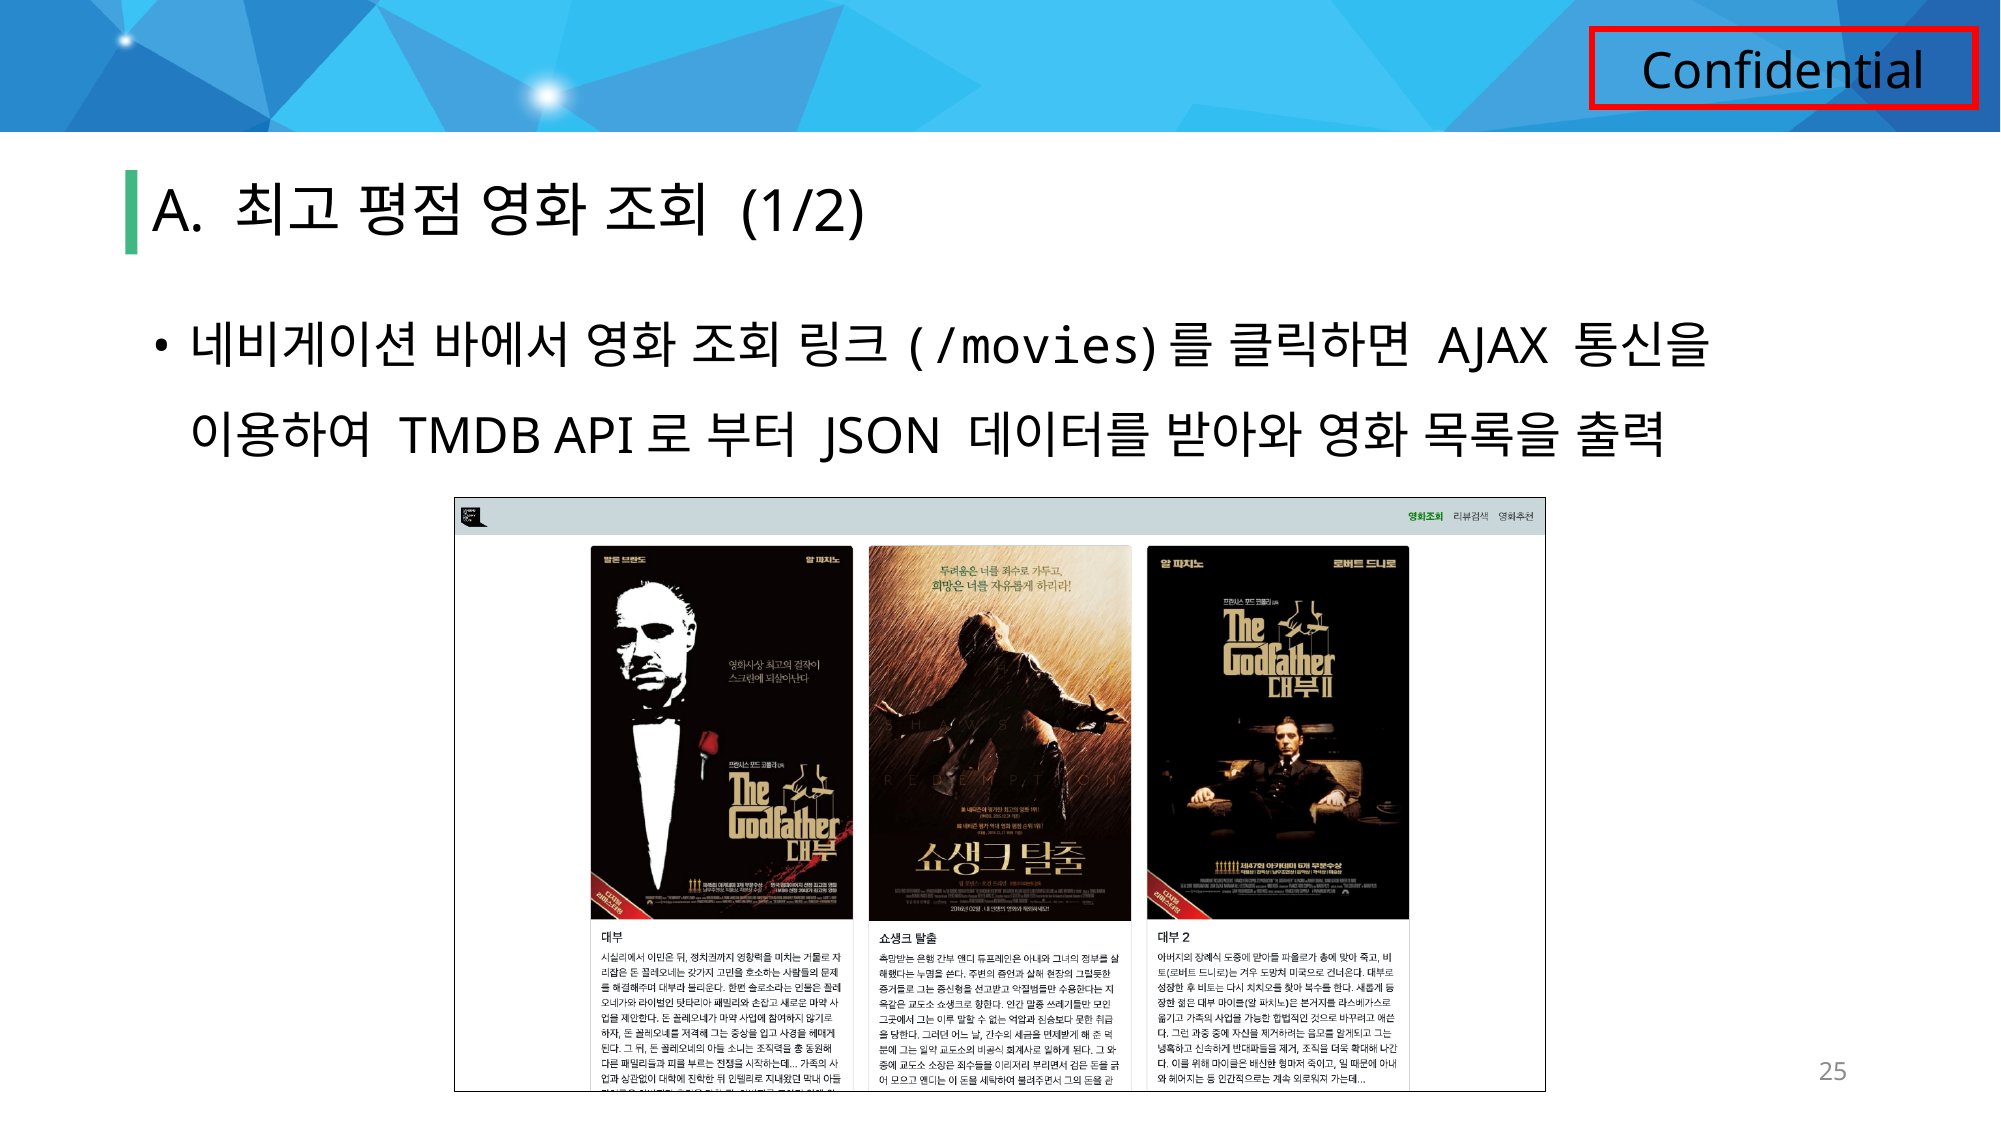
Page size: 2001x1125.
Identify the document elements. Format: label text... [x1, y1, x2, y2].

slide_number 25 [1412, 1042, 1863, 1103]
list A. 최고 평점 영화 조회 (1/2) [137, 170, 1879, 255]
picture [0, 0, 2001, 132]
picture [454, 497, 1546, 1092]
title 요구사항 [38, 20, 1396, 112]
list 네비게이션 바에서 영화 조회 링크(/movies)를 클릭하면 AJAX 통신을 이용하여 TMDB API로 부터 JSON 데이터를 받아와 영화 목록을 출력 [137, 276, 1897, 1082]
